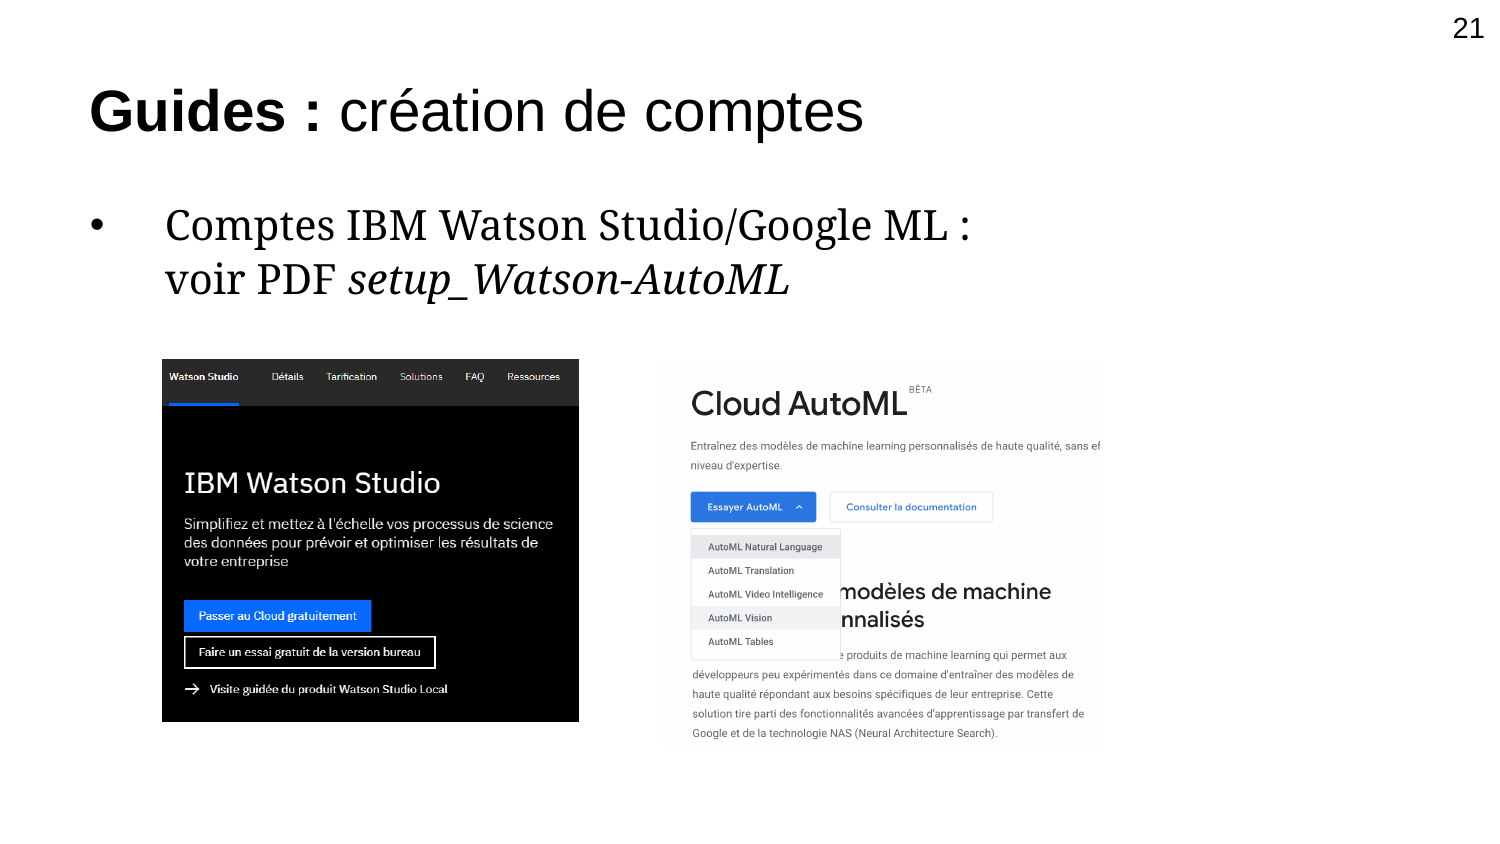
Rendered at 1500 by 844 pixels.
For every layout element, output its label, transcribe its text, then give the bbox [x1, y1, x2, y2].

slide_number 21 [1325, 2, 1500, 43]
title Guides : création de comptes [75, 65, 1475, 188]
picture [162, 359, 579, 722]
picture [662, 359, 1100, 748]
list Comptes IBM Watson Studio/Google ML : voir PDF setup_Watson-AutoML [75, 187, 1388, 788]
